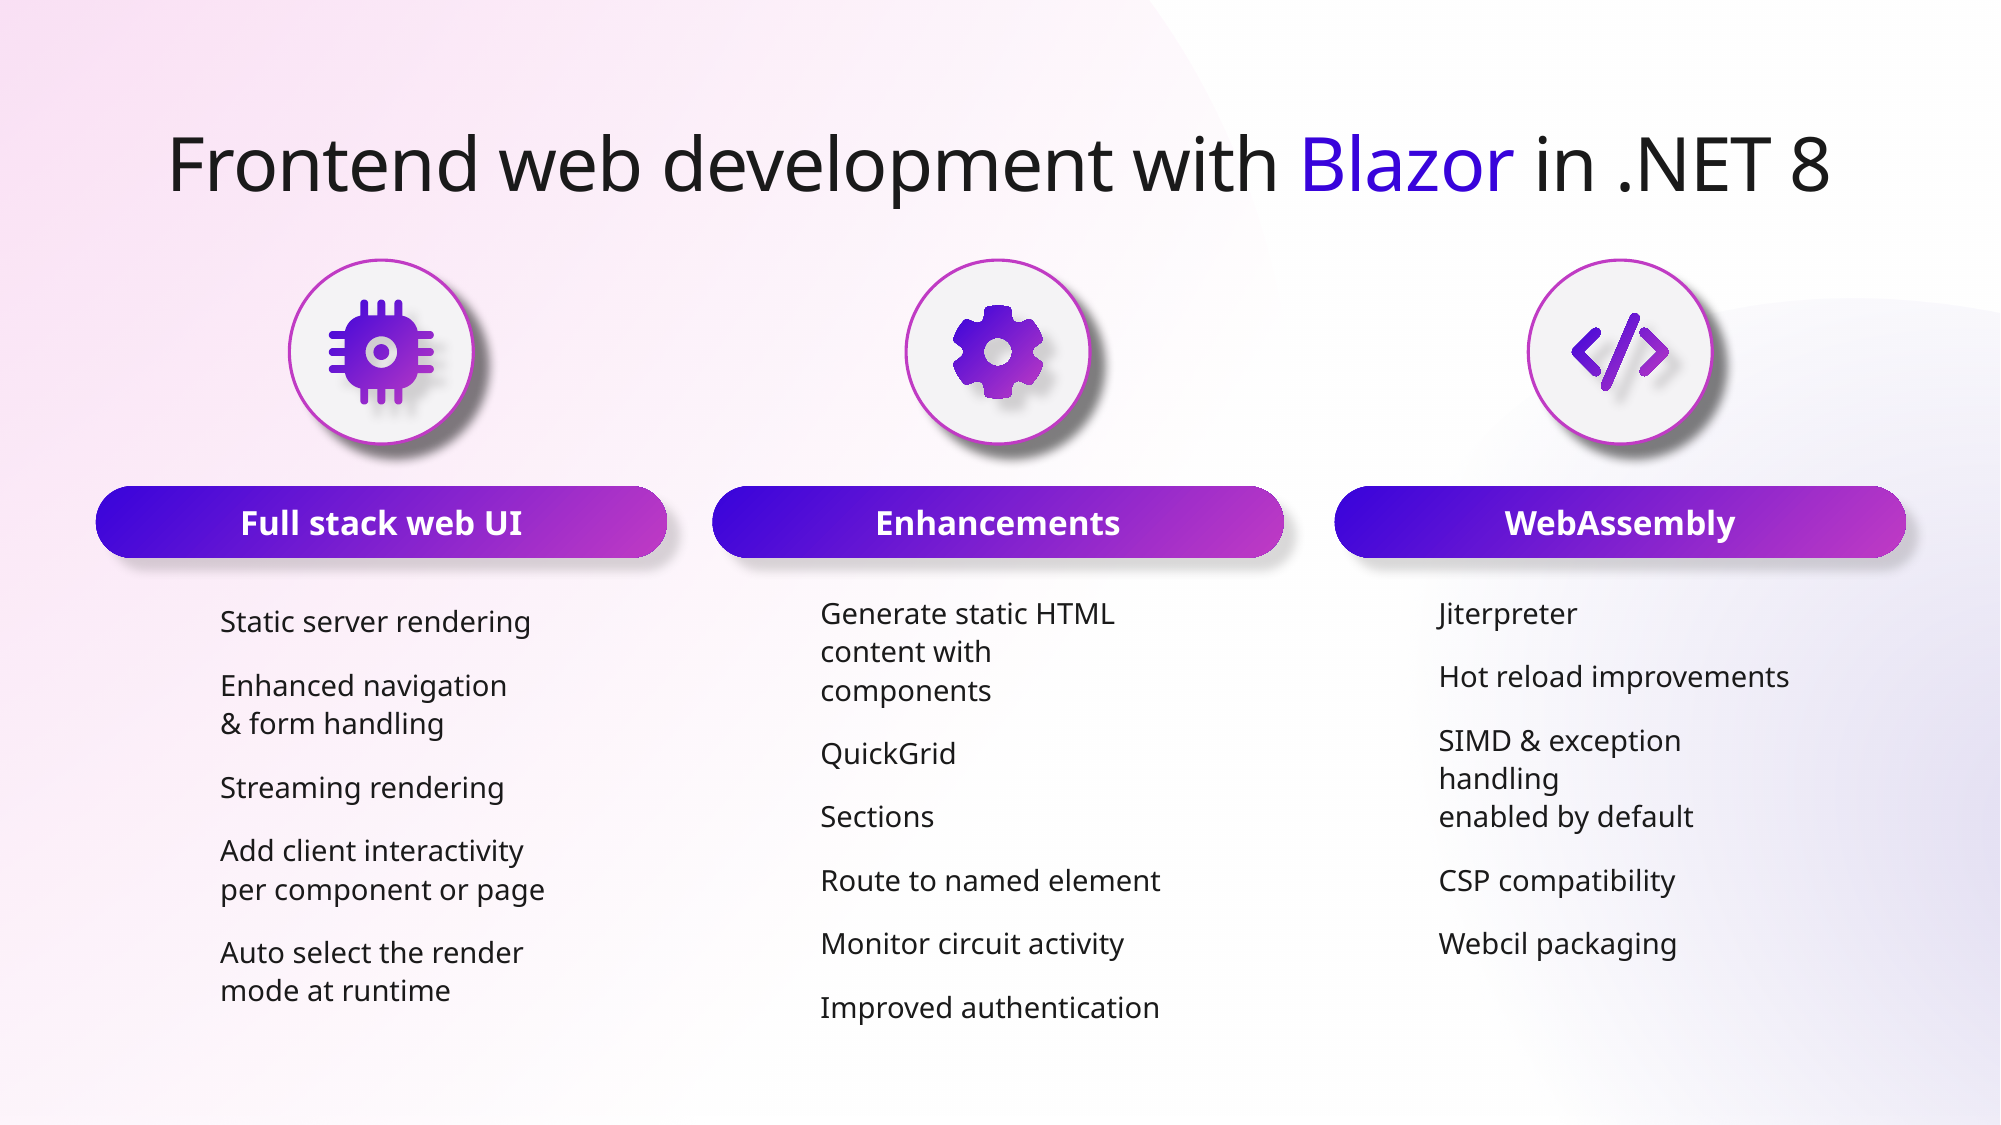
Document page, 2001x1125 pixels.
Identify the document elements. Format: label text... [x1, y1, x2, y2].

text_box WebAssembly [1334, 486, 1906, 558]
text_box Full stack web UI [95, 486, 667, 558]
picture [0, 0, 2001, 1125]
text_box Enhancements [712, 486, 1284, 558]
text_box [906, 260, 1091, 445]
text_box Generate static HTML content with components QuickGrid Sections Route to named element Monitor circuit activity Improved authentication [820, 591, 1171, 996]
title Frontend web development with Blazor in .NET 8 [99, 99, 1900, 235]
text_box Jiterpreter Hot reload improvements SIMD & exception handling enabled by default CSP compatibility Webcil packaging [1438, 591, 1807, 1002]
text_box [289, 260, 474, 445]
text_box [1528, 260, 1713, 445]
text_box Static server rendering Enhanced navigation & form handling Streaming rendering Add client interactivity per component or page Auto select the render mode at runtime [220, 600, 588, 1081]
